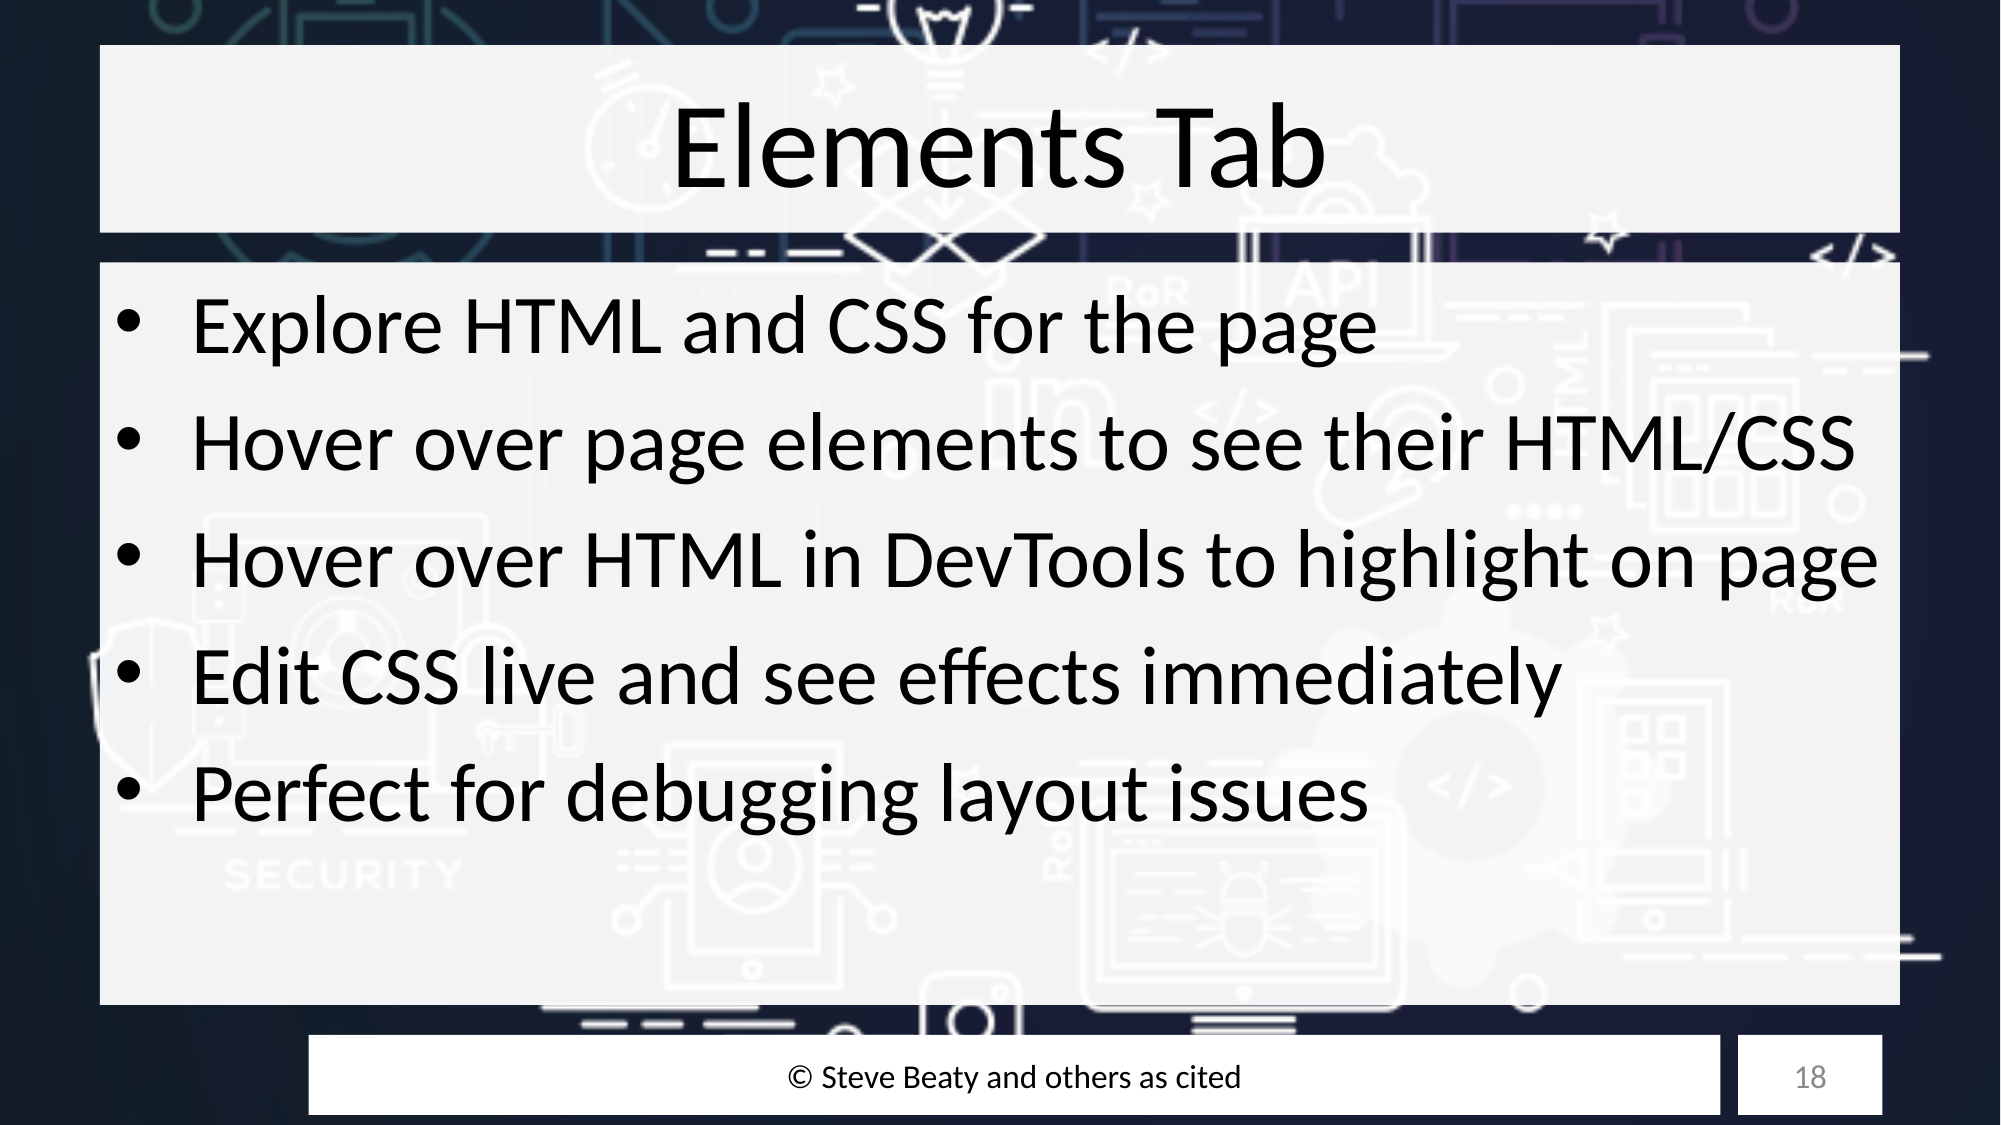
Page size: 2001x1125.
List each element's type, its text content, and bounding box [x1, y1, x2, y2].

title Elements Tab [99, 45, 1900, 233]
list Explore HTML and CSS for the page Hover over page elements to see their HTML/CSS Hover over HTML in DevTools to highlight on page Edit CSS live and see effects immediately Perfect for debugging layout issues [99, 262, 1900, 1005]
picture [0, 0, 2001, 1125]
footer © Steve Beaty and others as cited [308, 1034, 1721, 1115]
slide_number 18 [1738, 1034, 1883, 1115]
